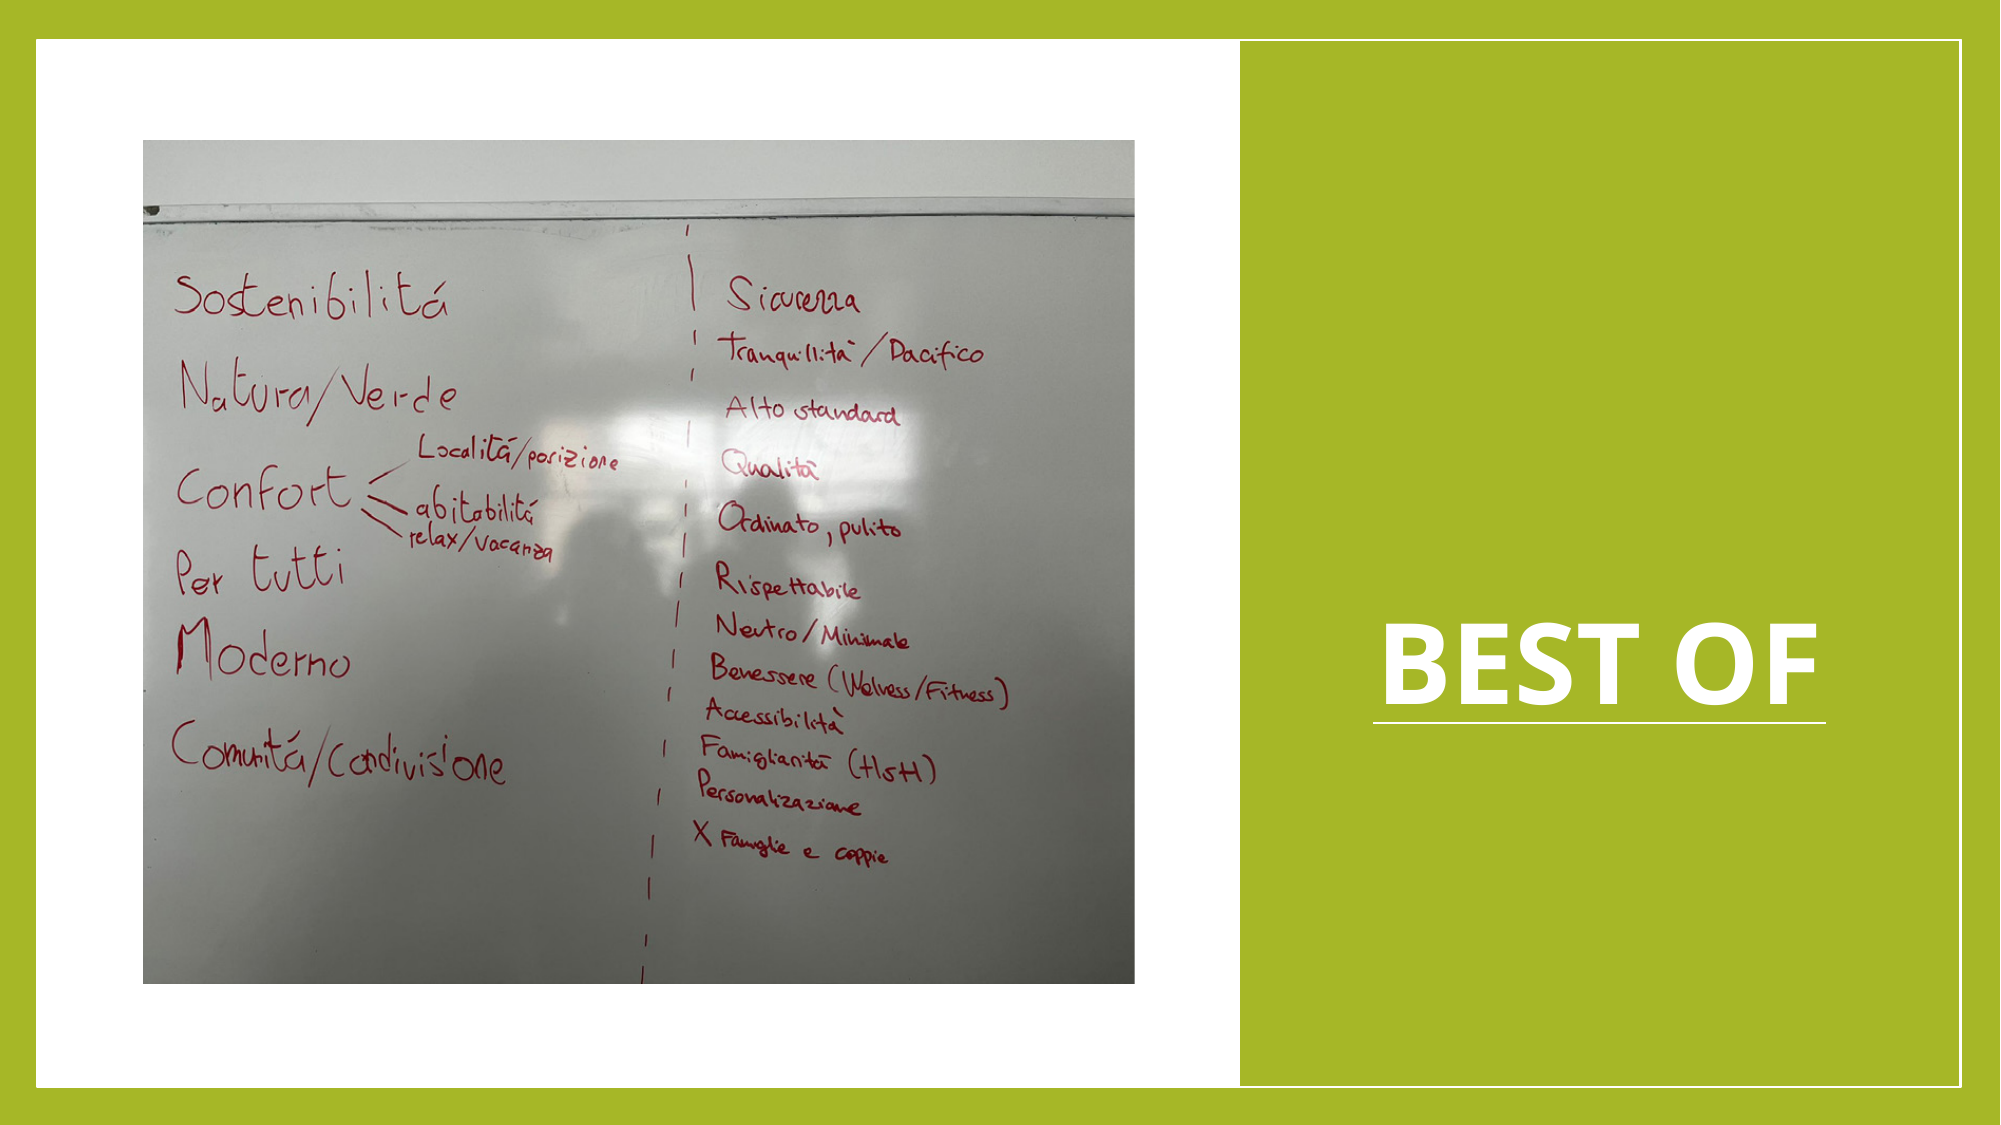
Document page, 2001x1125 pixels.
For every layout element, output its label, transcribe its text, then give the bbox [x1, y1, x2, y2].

title Best of [1344, 140, 1855, 735]
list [142, 140, 1136, 985]
text_box [36, 39, 1962, 1088]
